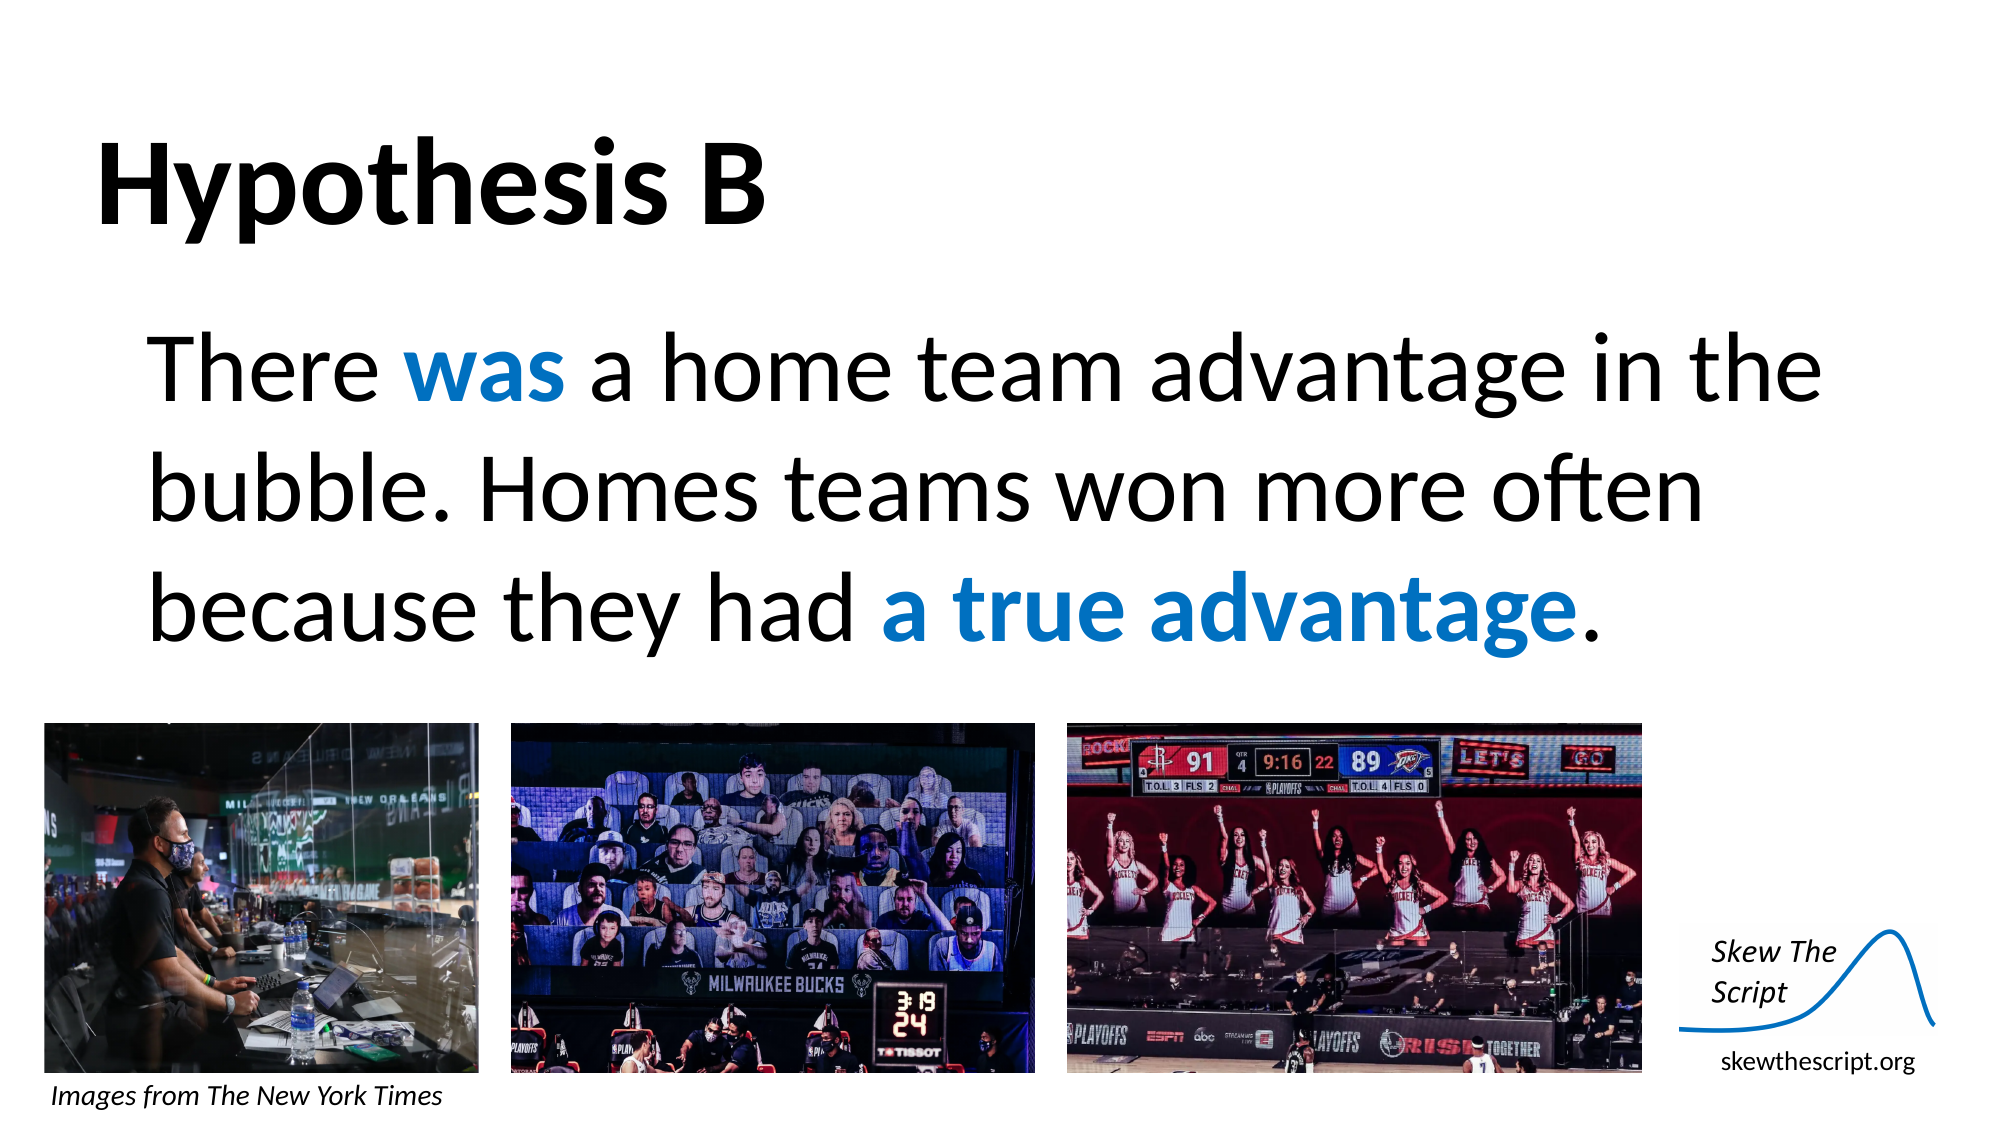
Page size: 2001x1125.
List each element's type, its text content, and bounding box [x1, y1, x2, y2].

text_box Images from The New York Times [35, 1068, 620, 1119]
text_box There was a home team advantage in the bubble. Homes teams won more often because they had a true advantage. [131, 294, 1921, 669]
picture [1679, 923, 1938, 1036]
picture [1066, 722, 1643, 1073]
picture [510, 722, 1035, 1073]
picture [44, 722, 479, 1073]
text_box Hypothesis B [80, 91, 1669, 257]
